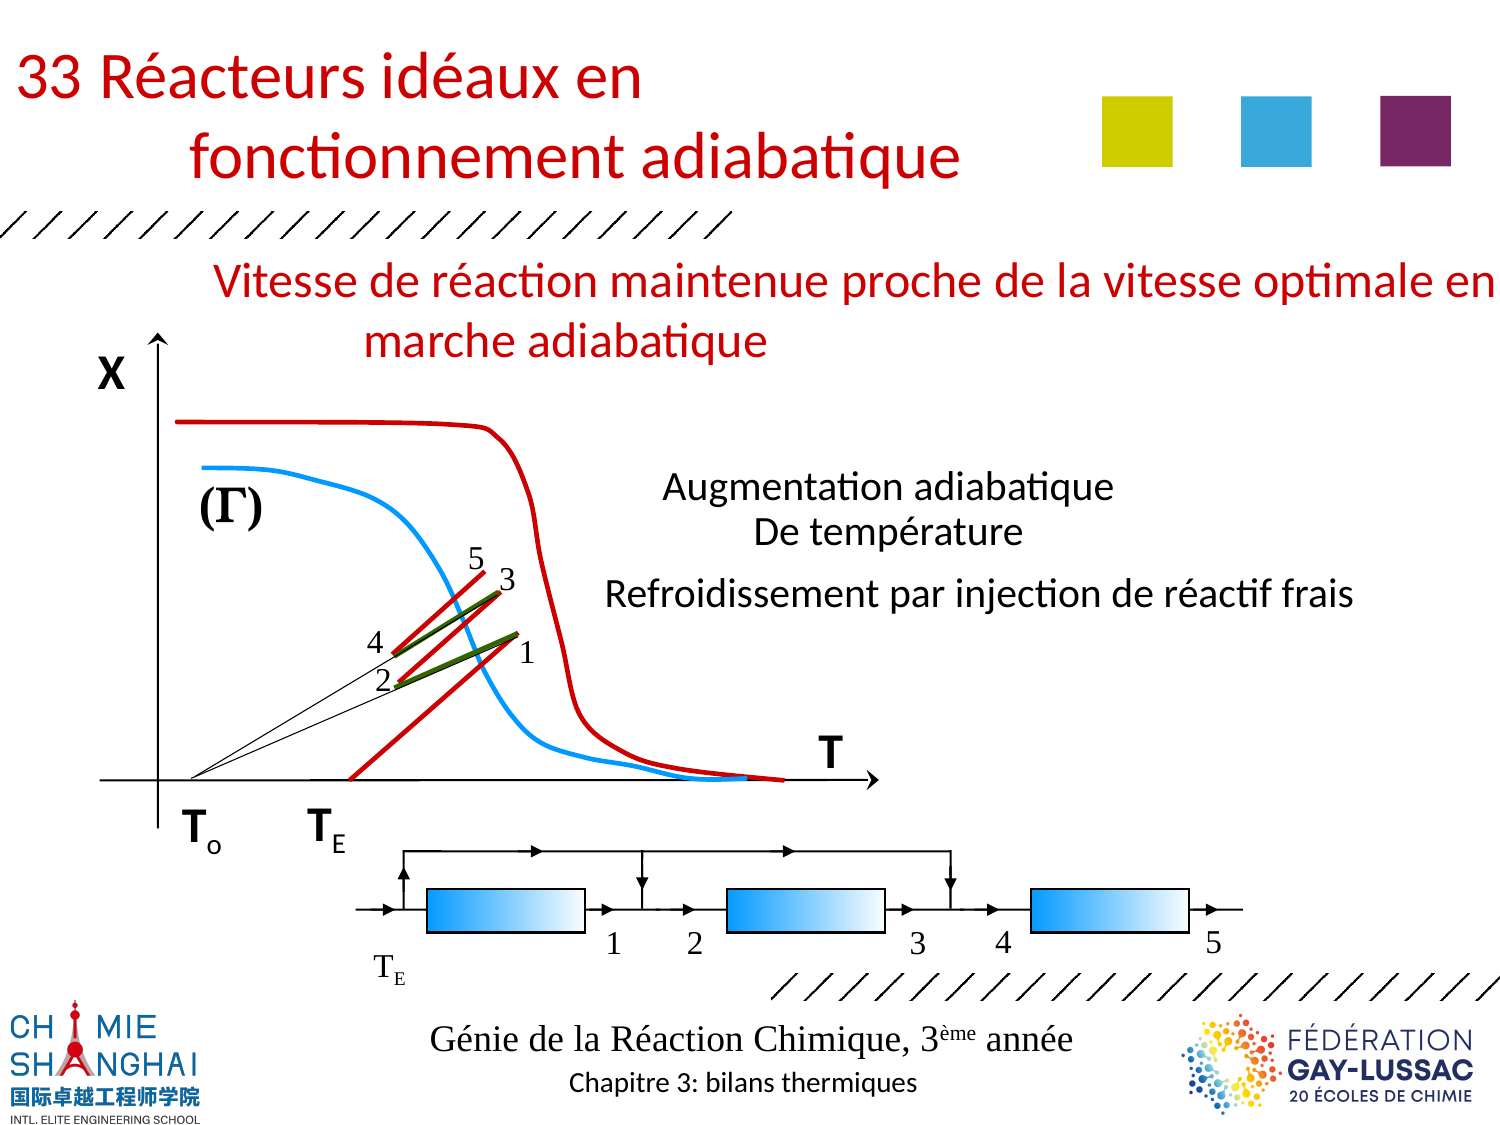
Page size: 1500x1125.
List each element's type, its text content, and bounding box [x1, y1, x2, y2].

text_box (G) [184, 448, 279, 539]
text_box X [82, 316, 140, 407]
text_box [355, 850, 1244, 933]
text_box [147, 332, 169, 345]
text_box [195, 591, 499, 777]
picture [0, 211, 732, 239]
text_box Augmentation adiabatique De température [647, 439, 1140, 545]
picture [11, 1000, 200, 1124]
text_box [201, 467, 451, 590]
text_box [177, 421, 785, 781]
text_box 1 [504, 612, 551, 678]
text_box [524, 666, 748, 780]
text_box Réacteurs idéaux en fonctionnement adiabatique [0, 18, 1280, 206]
text_box Vitesse de réaction maintenue proche de la vitesse optimale en marche adiabatique [198, 240, 1500, 375]
text_box 3 [484, 539, 531, 605]
picture [1172, 1004, 1485, 1125]
text_box Refroidissement par injection de réactif frais [589, 545, 1370, 623]
text_box 5 [453, 519, 500, 584]
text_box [357, 902, 1326, 991]
text_box [866, 769, 879, 791]
picture [771, 973, 1500, 1001]
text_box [165, 633, 519, 854]
text_box T [803, 696, 858, 786]
